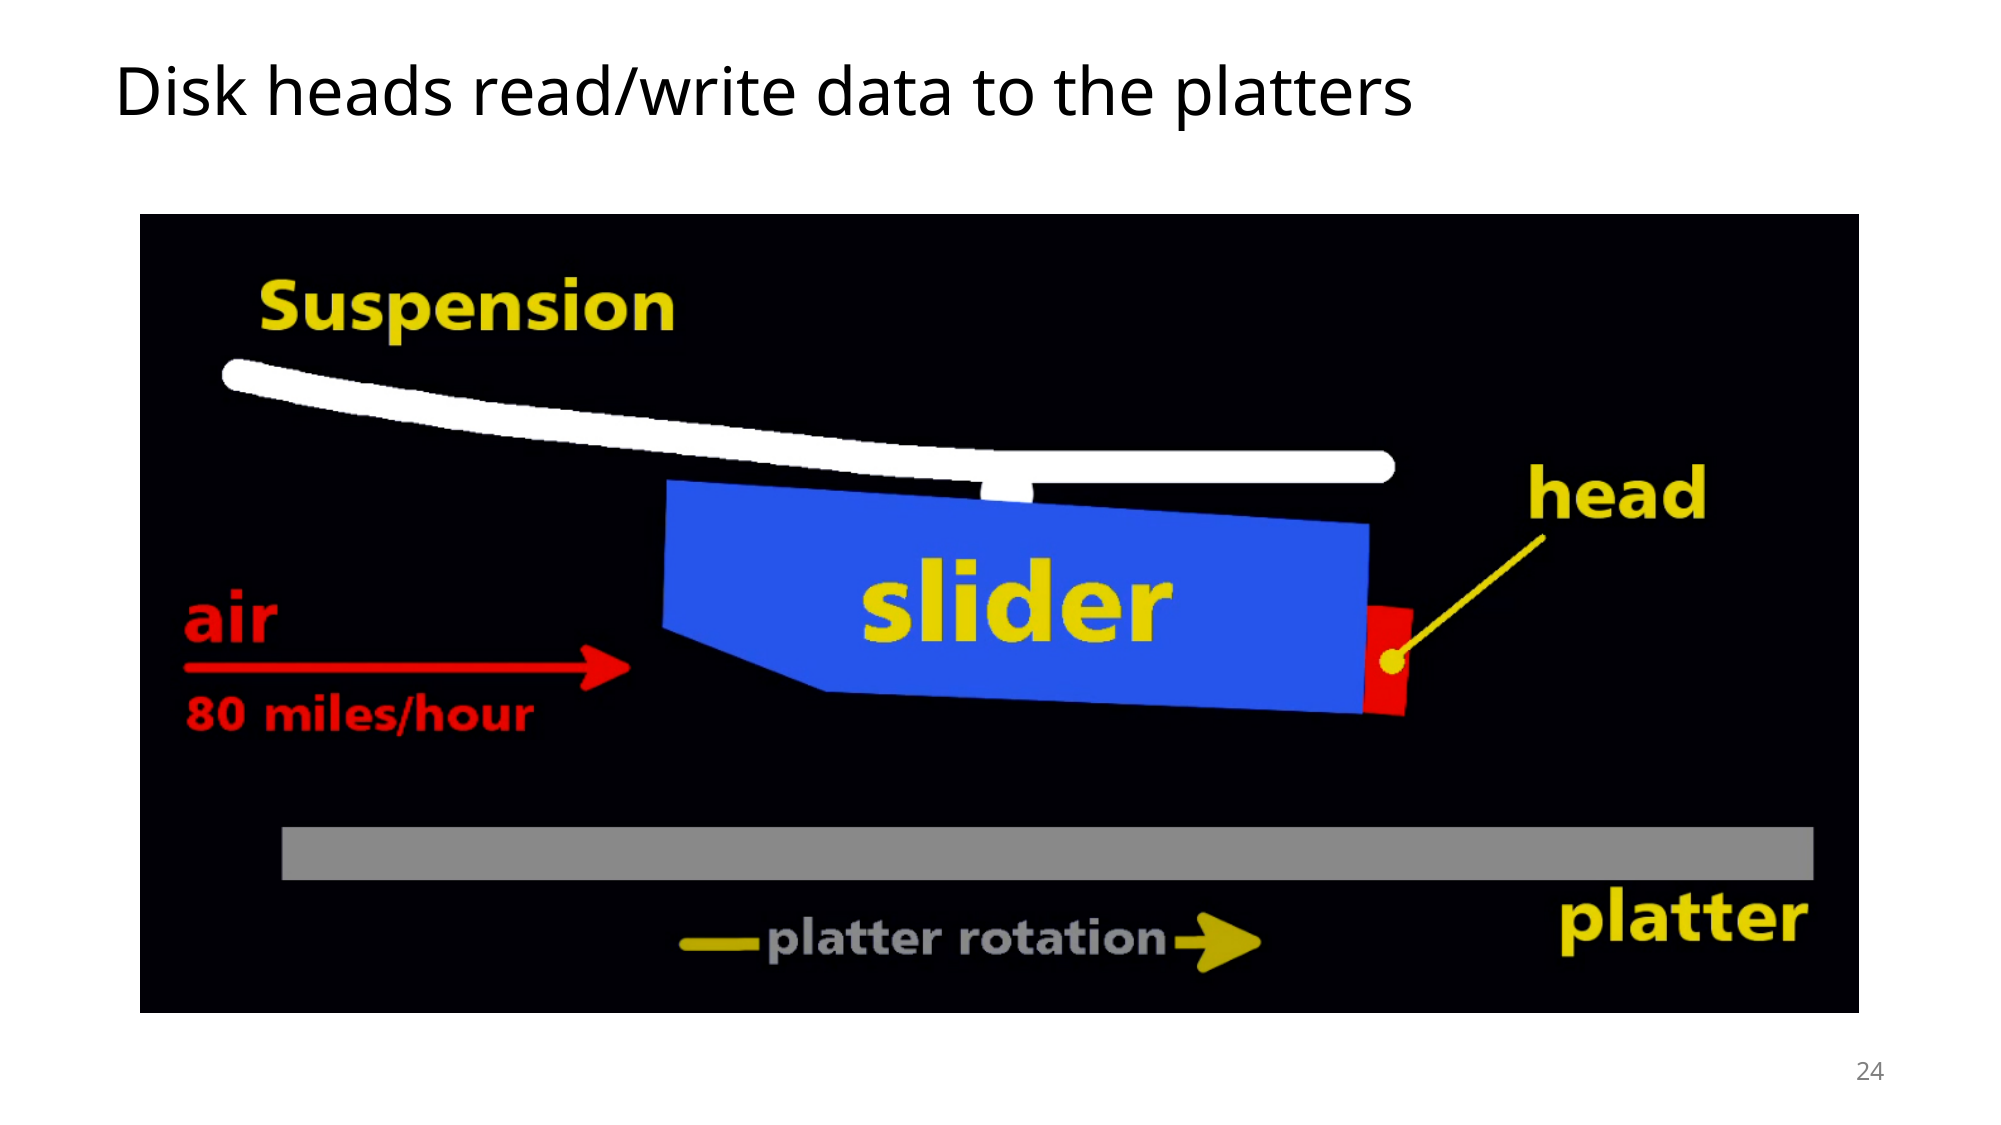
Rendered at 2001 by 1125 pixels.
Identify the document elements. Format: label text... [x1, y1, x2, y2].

slide_number 24 [1749, 1042, 1900, 1103]
picture [140, 214, 1859, 1013]
title Disk heads read/write data to the platters [99, 37, 1900, 150]
